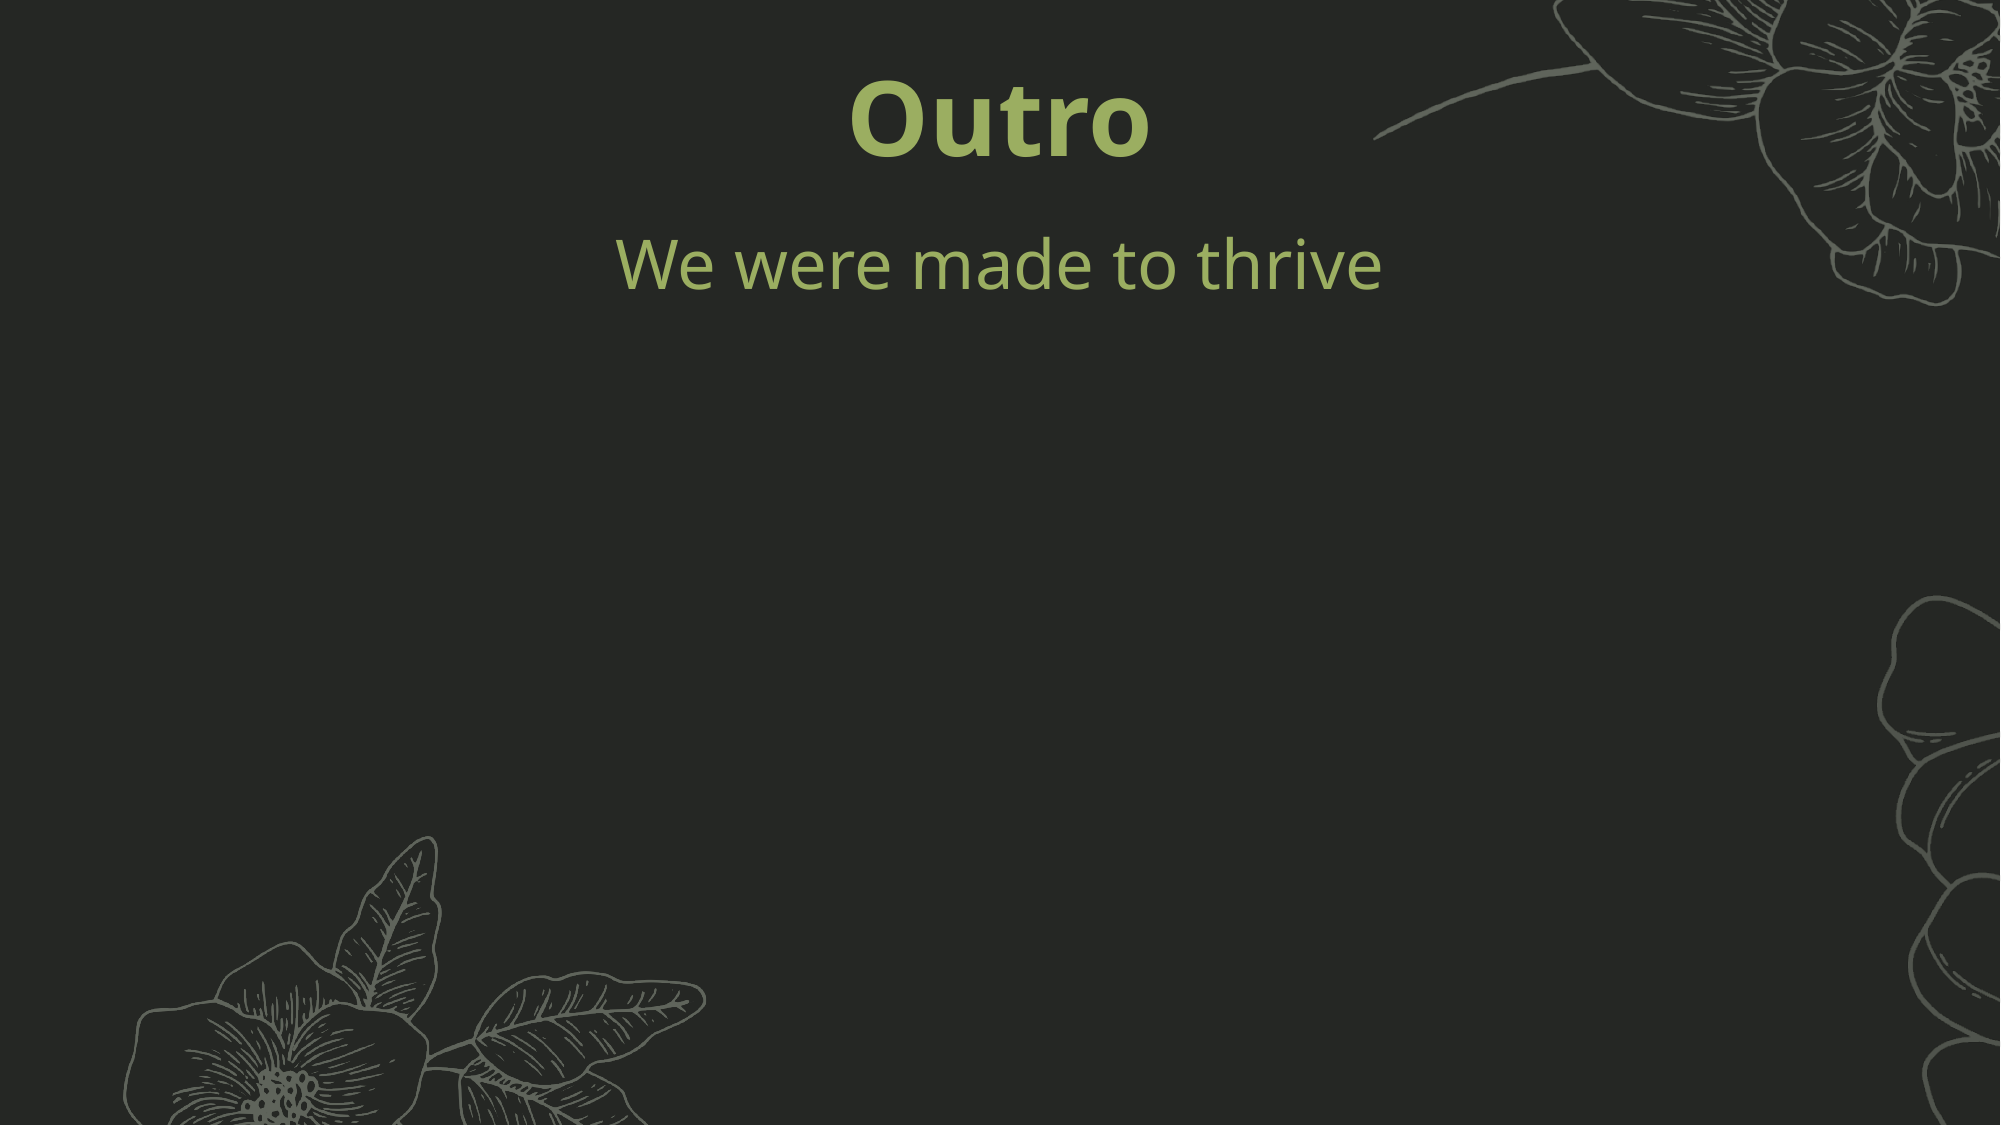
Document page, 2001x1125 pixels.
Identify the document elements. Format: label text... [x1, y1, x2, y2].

text_box Outro [99, 44, 1900, 185]
text_box We were made to thrive [99, 213, 1900, 394]
picture [98, 811, 731, 1125]
picture [1332, 0, 2001, 1125]
